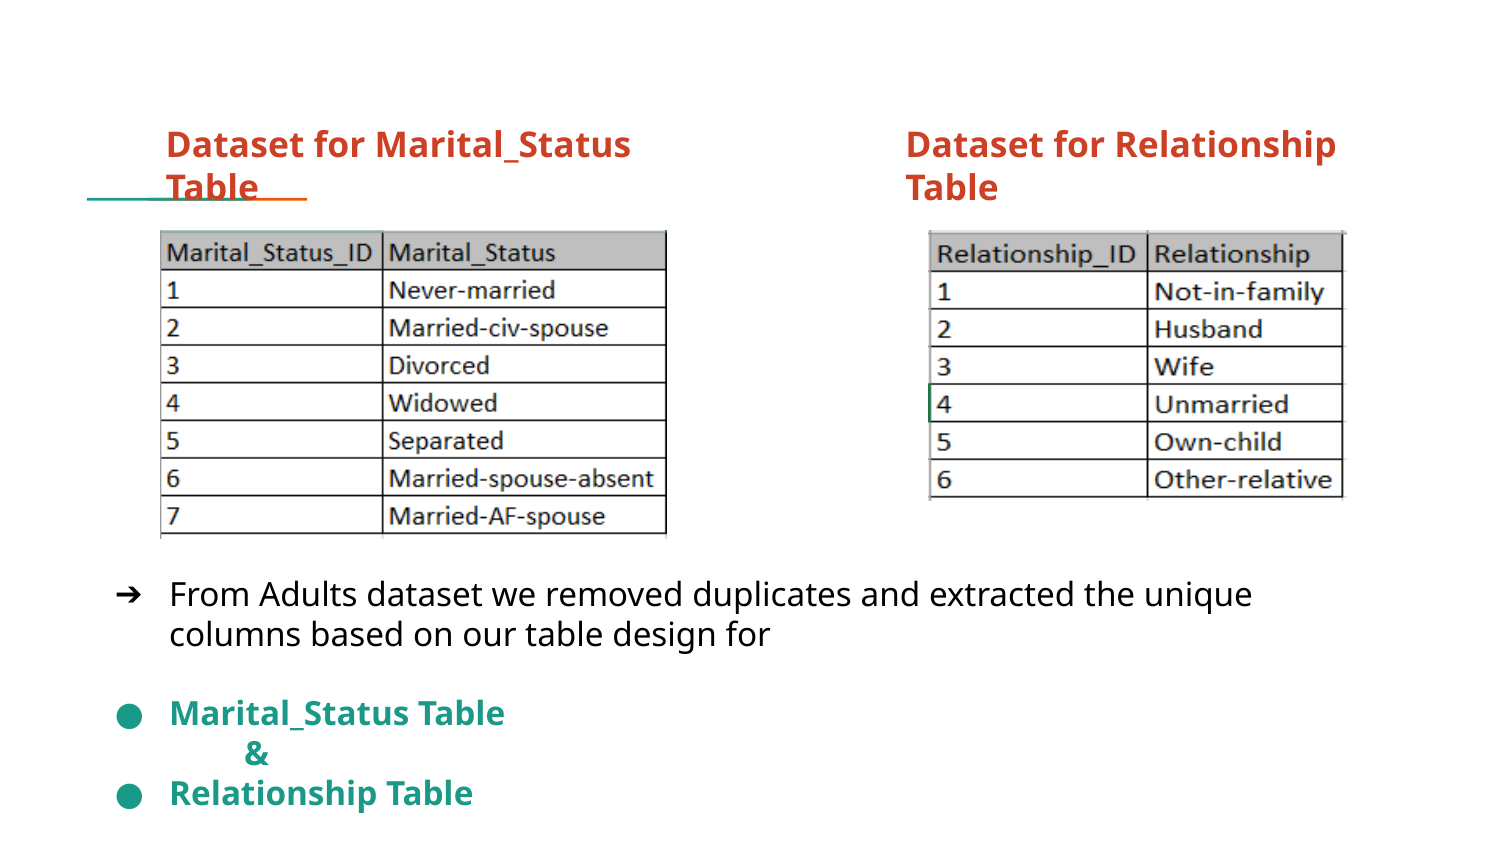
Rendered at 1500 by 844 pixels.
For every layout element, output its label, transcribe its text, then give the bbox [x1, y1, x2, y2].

text_box From Adults dataset we removed duplicates and extracted the unique columns based on our table design for Marital_Status Table & Relationship Table [79, 557, 1408, 828]
picture [160, 230, 667, 539]
text_box Dataset for Marital_Status Table [150, 107, 708, 223]
picture [928, 230, 1347, 501]
text_box Dataset for Relationship Table [890, 107, 1448, 223]
